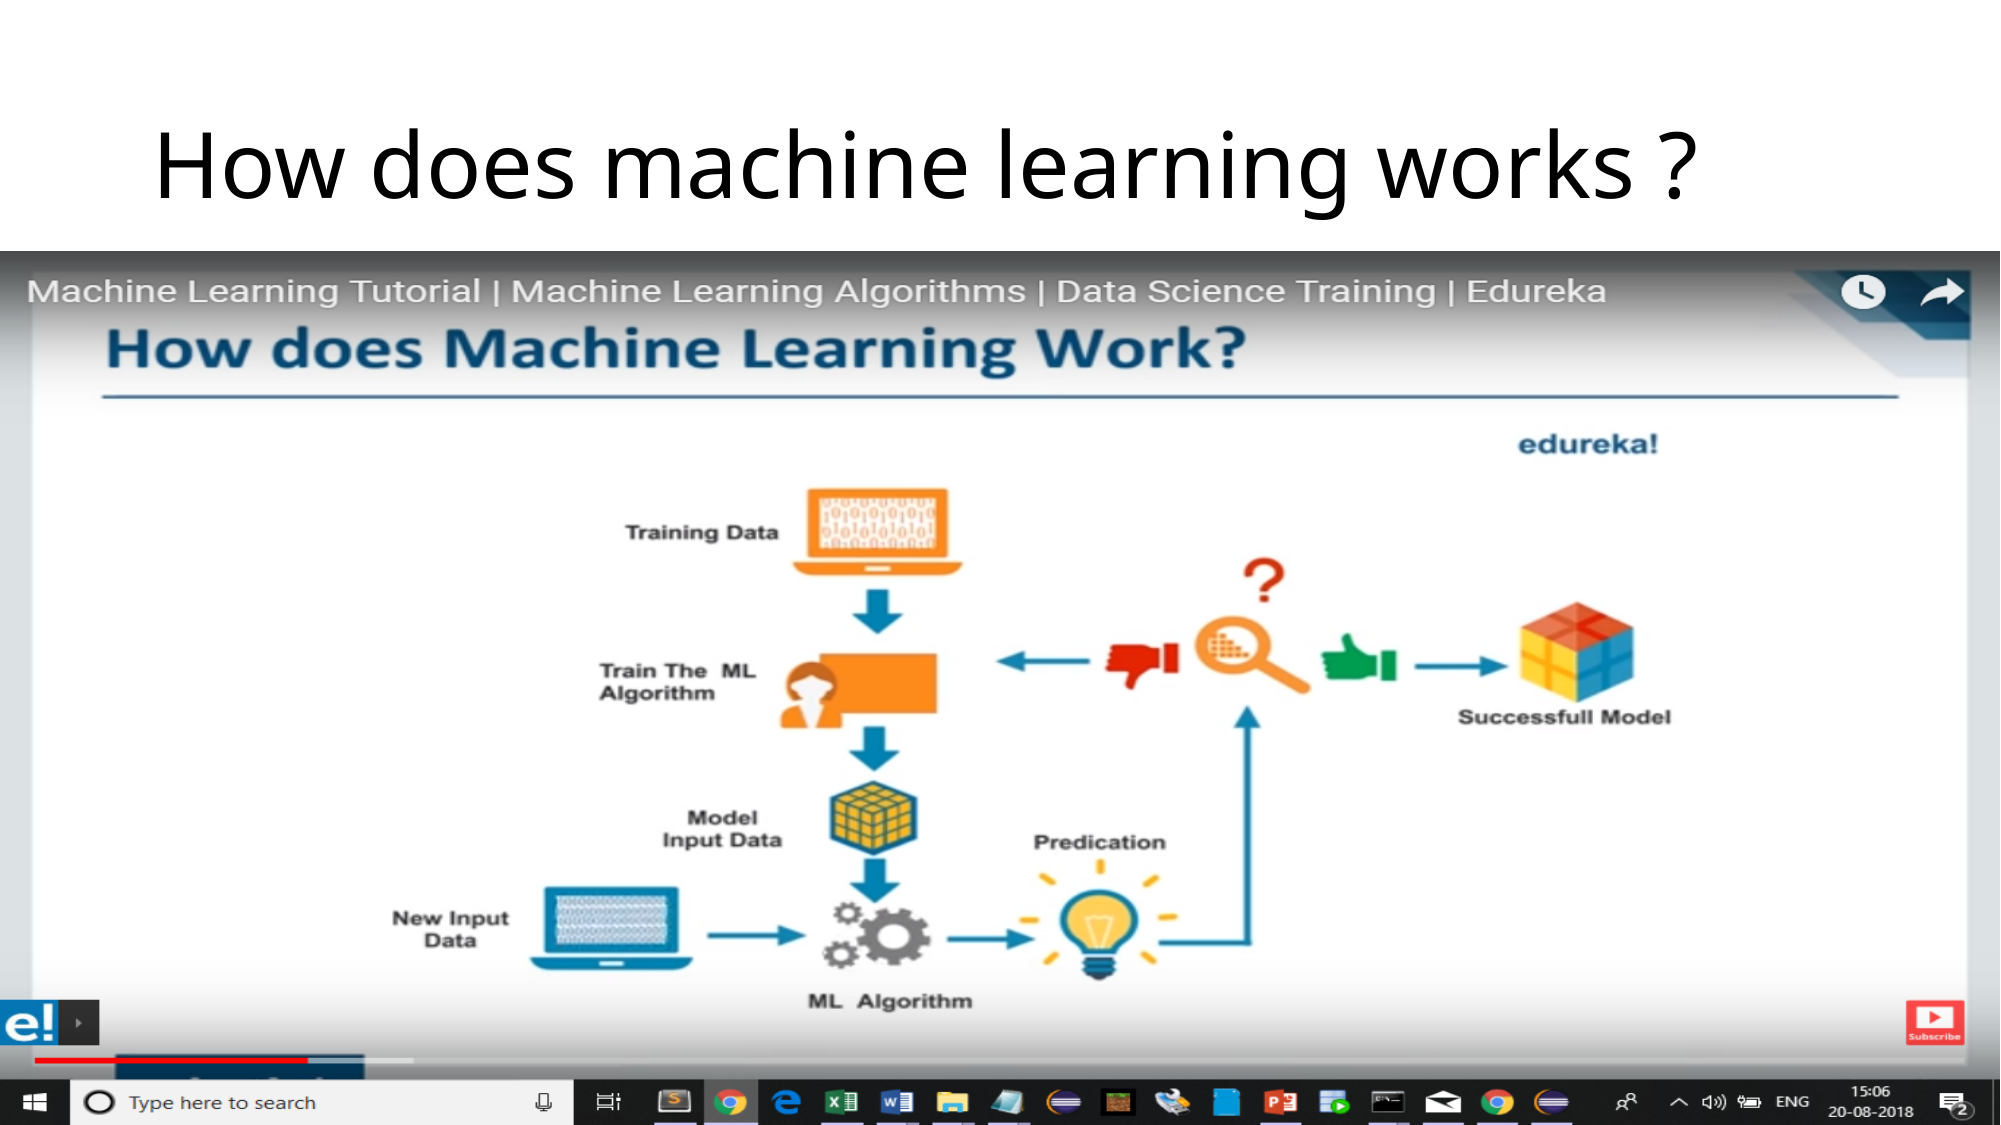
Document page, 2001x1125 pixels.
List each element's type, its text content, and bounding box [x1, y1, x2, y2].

title How does machine learning works ? [137, 59, 1863, 251]
picture [0, 251, 2000, 1125]
